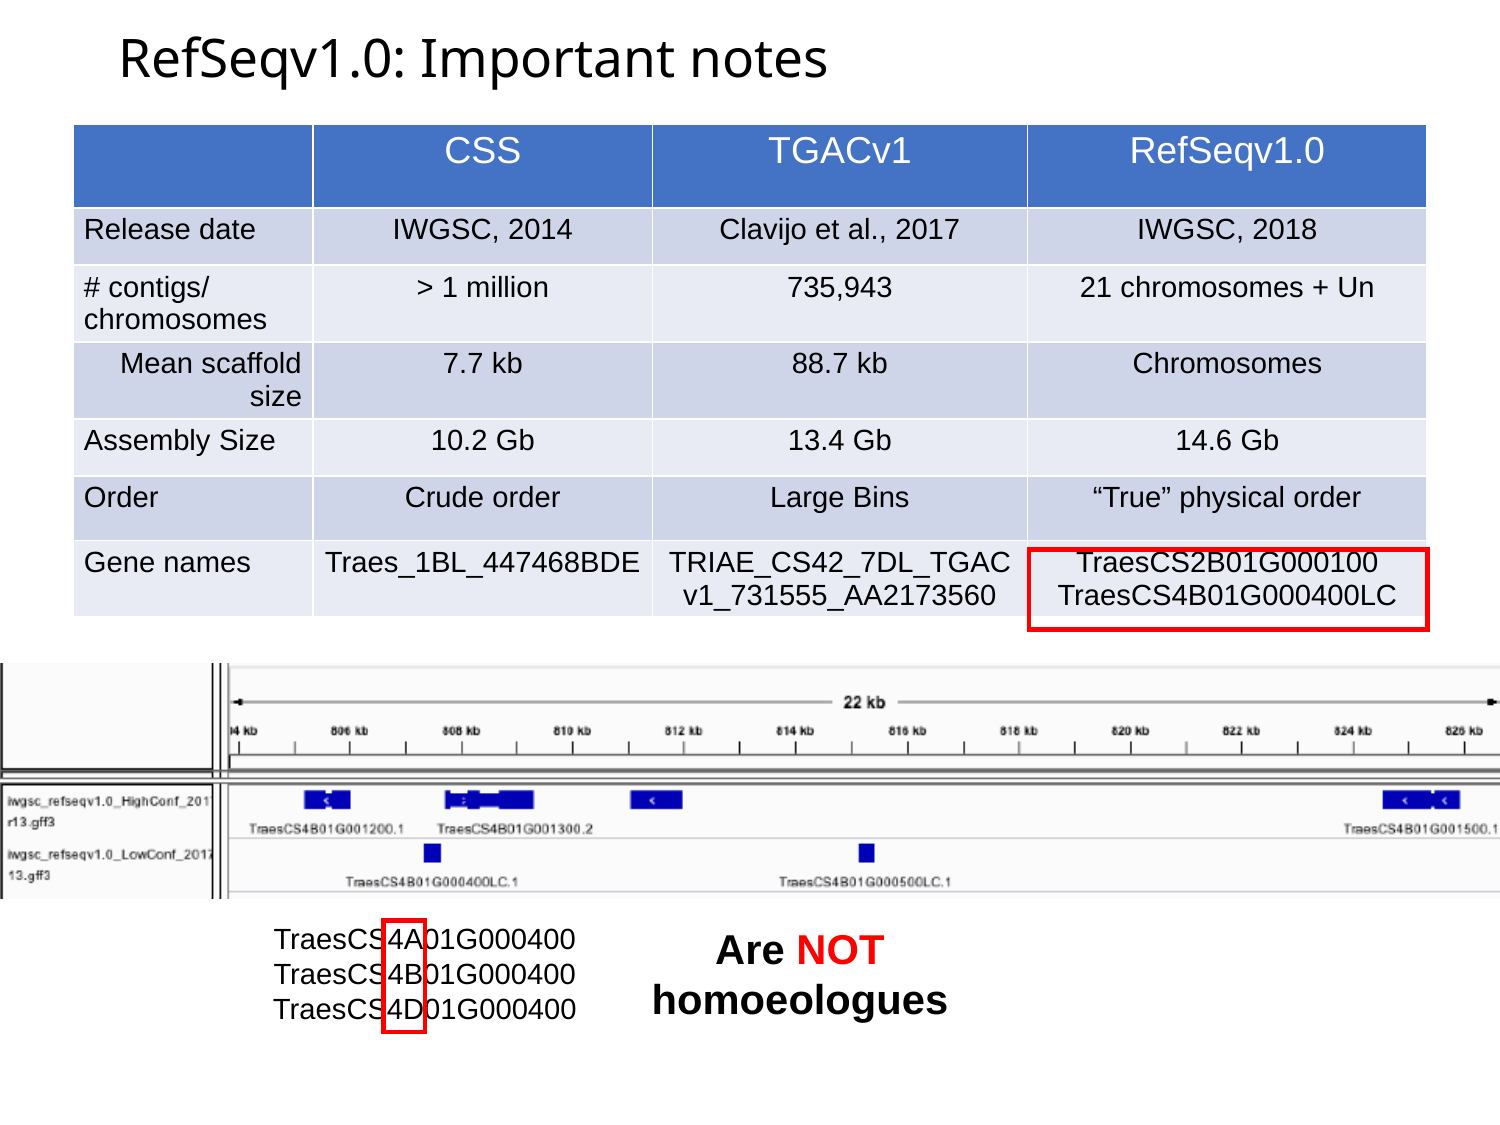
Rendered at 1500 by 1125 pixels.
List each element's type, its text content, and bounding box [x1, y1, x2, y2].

table_cell Gene names [74, 541, 312, 616]
table_cell 14.6 Gb [1028, 420, 1426, 475]
table_cell Release date [74, 209, 312, 264]
table_cell Traes_1BL_447468BDE [314, 541, 652, 616]
table_cell Assembly Size [74, 420, 312, 475]
table_cell 88.7 kb [653, 343, 1027, 418]
table_cell 7.7 kb [314, 343, 652, 418]
table_cell TRIAE_CS42_7DL_TGACv1_731555_AA2173560 [653, 541, 1027, 616]
text_box TraesCS4A01G000400 TraesCS4B01G000400 TraesCS4D01G000400 [237, 913, 613, 1033]
table_header CSS [314, 125, 652, 207]
table_cell 735,943 [653, 266, 1027, 341]
table_cell Chromosomes [1028, 343, 1426, 418]
table_cell Large Bins [653, 477, 1027, 540]
table_cell Clavijo et al., 2017 [653, 209, 1027, 264]
table_header RefSeqv1.0 [1028, 125, 1426, 207]
picture [0, 663, 1500, 899]
table_cell Crude order [314, 477, 652, 540]
table_header TGACv1 [653, 125, 1027, 207]
text_box Are NOT homoeologues [612, 915, 988, 1031]
table_cell Order [74, 477, 312, 540]
text_box [382, 920, 426, 1033]
table_cell “True” physical order [1028, 477, 1426, 540]
table_cell 10.2 Gb [314, 420, 652, 475]
title RefSeqv1.0: Important notes [103, 23, 1397, 97]
table_header [74, 125, 312, 207]
table_cell 21 chromosomes + Un [1028, 266, 1426, 341]
table_cell Mean scaffold size [74, 343, 312, 418]
table_cell # contigs/ chromosomes [74, 266, 312, 341]
table_cell TraesCS2B01G000100 TraesCS4B01G000400LC [1028, 541, 1426, 548]
text_box [1028, 548, 1428, 630]
table_cell 13.4 Gb [653, 420, 1027, 475]
table_cell IWGSC, 2014 [314, 209, 652, 264]
table_cell IWGSC, 2018 [1028, 209, 1426, 264]
table_cell > 1 million [314, 266, 652, 341]
